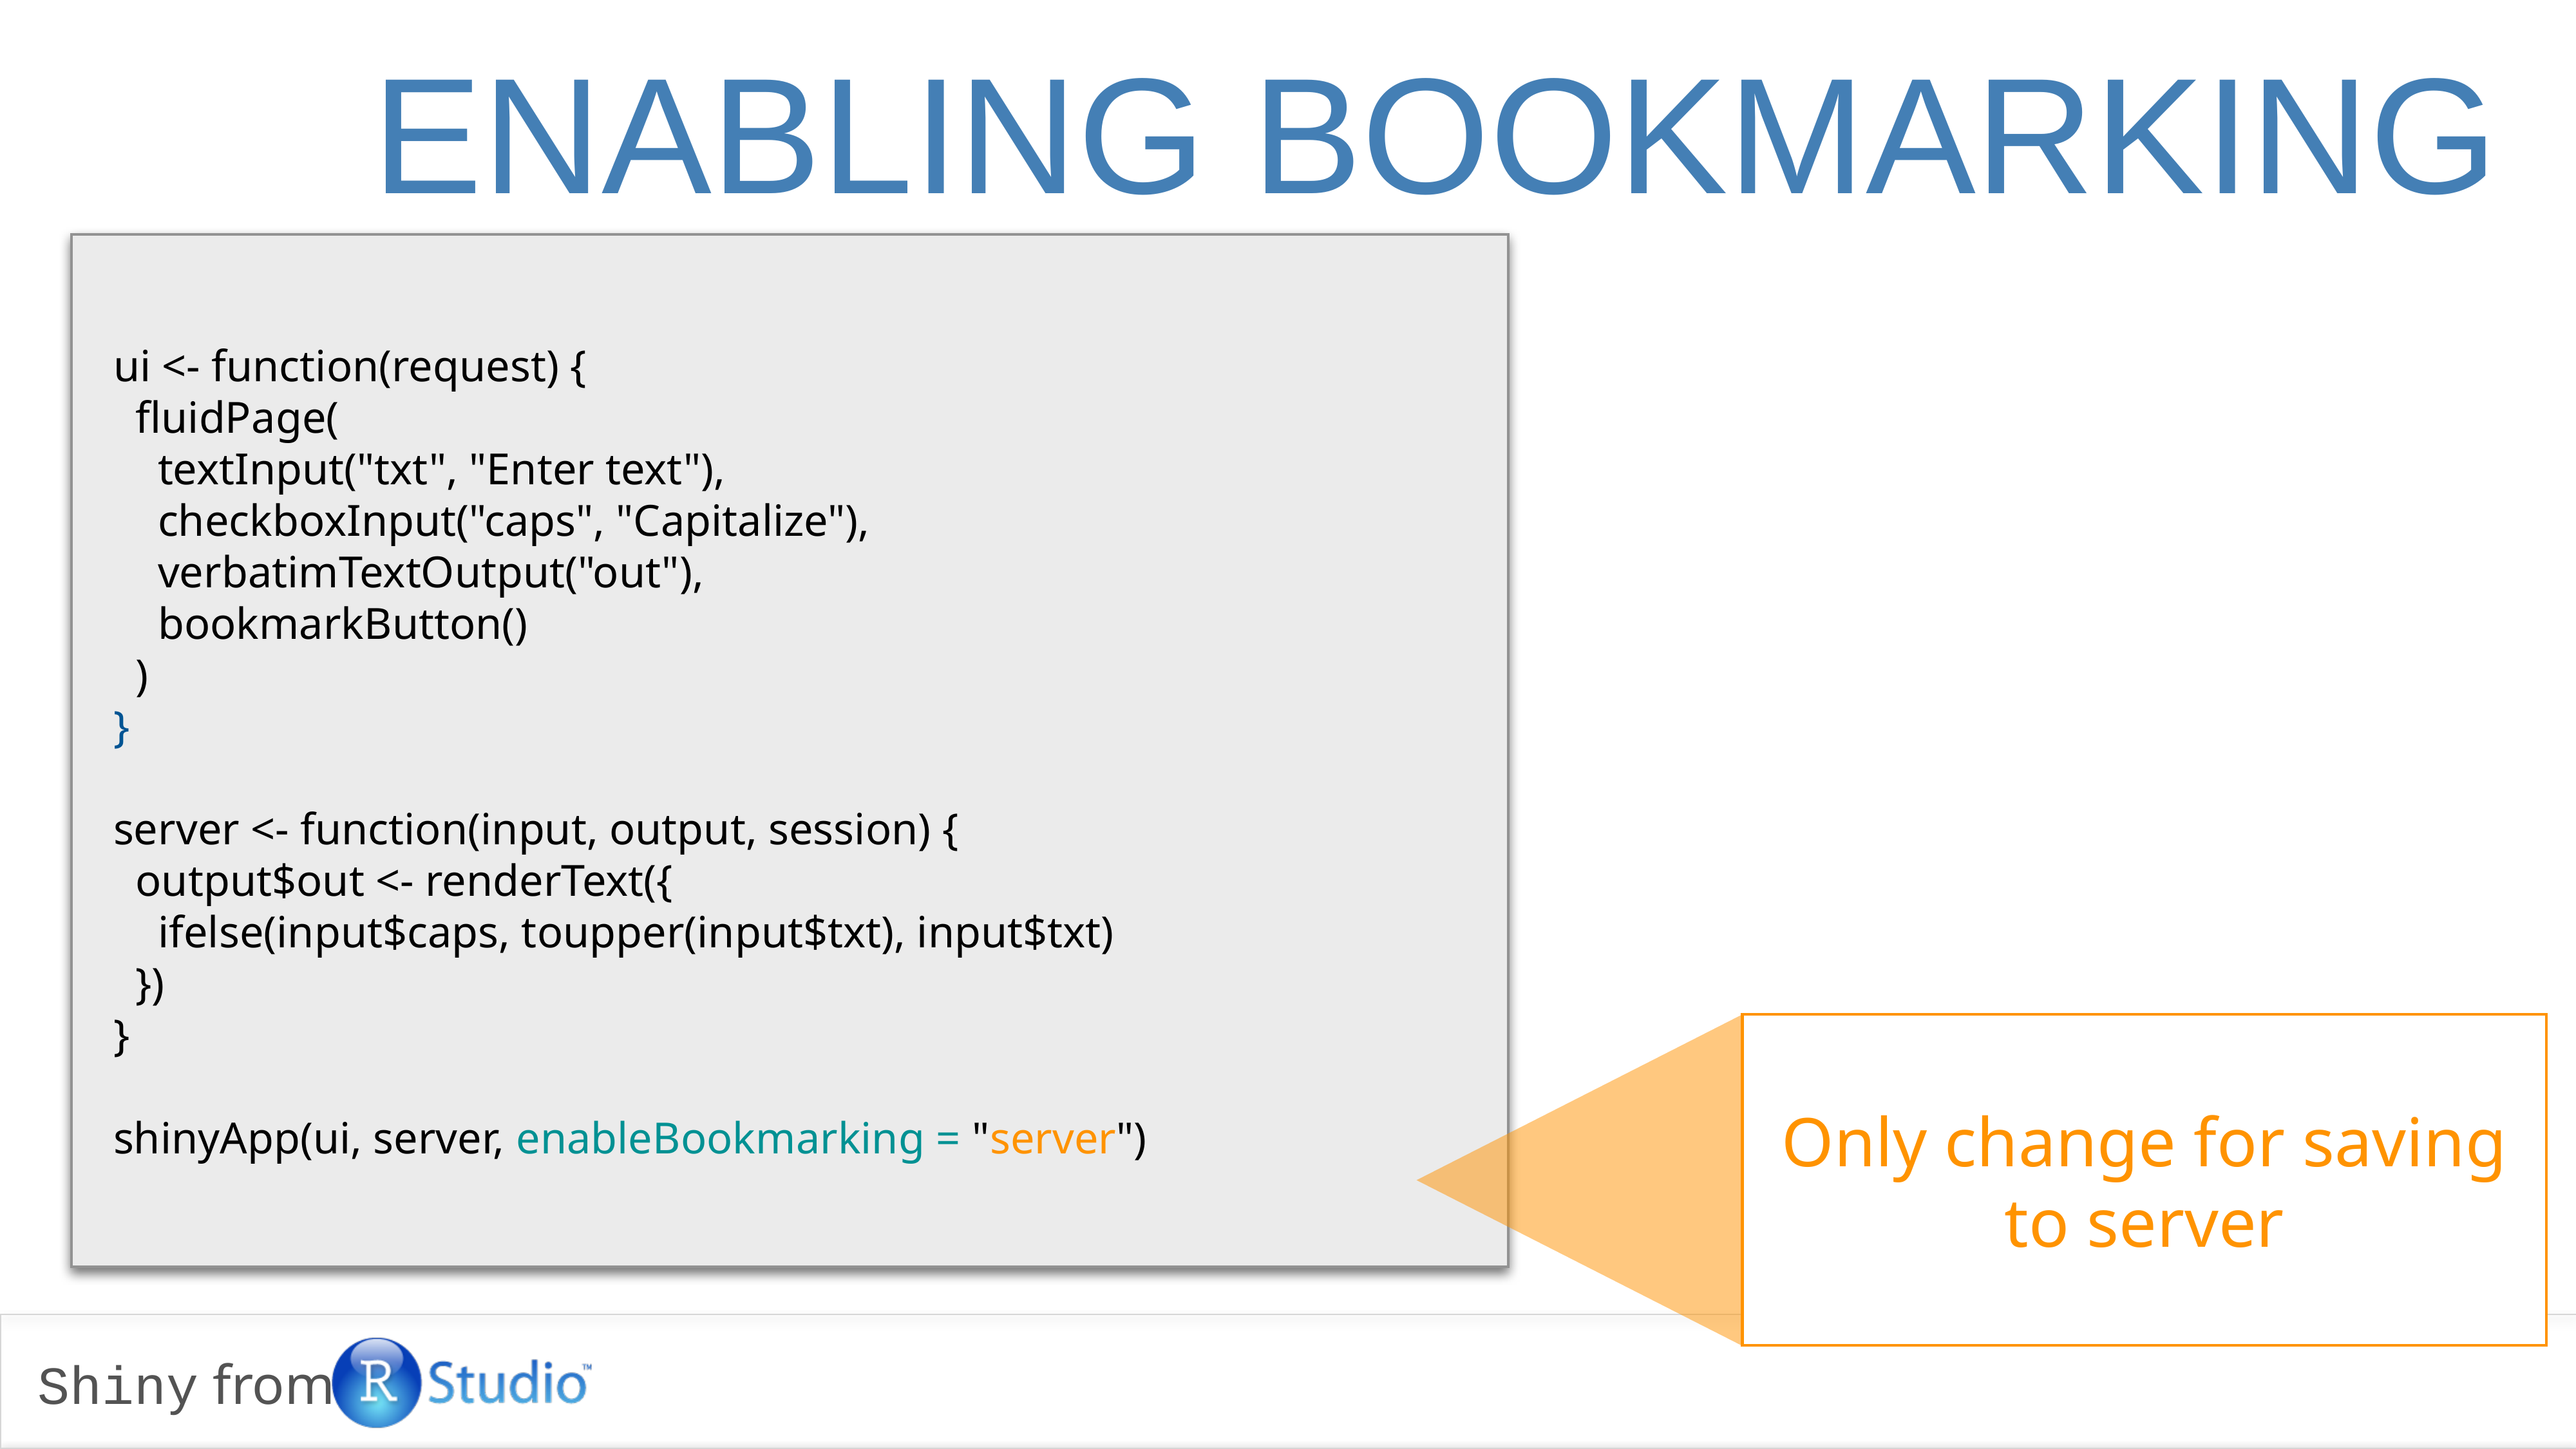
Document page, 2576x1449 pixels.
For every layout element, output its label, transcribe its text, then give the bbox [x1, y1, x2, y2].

list Enabling bookmarking [70, 21, 2506, 234]
picture [331, 1337, 600, 1429]
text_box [1416, 1014, 2547, 1346]
text_box [71, 234, 1509, 1267]
text_box ui <- function(request) { fluidPage( textInput("txt", "Enter text"), checkboxInput("caps", "Capitalize"), verbatimTextOutput("out"), bookmarkButton() ) } server <- function(input, output, session) { output$out <- renderText({ ifelse(input$caps, toupper(input$txt), input$txt) }) } shinyApp(ui, server, enableBookmarking = "server") [108, 333, 1490, 1168]
